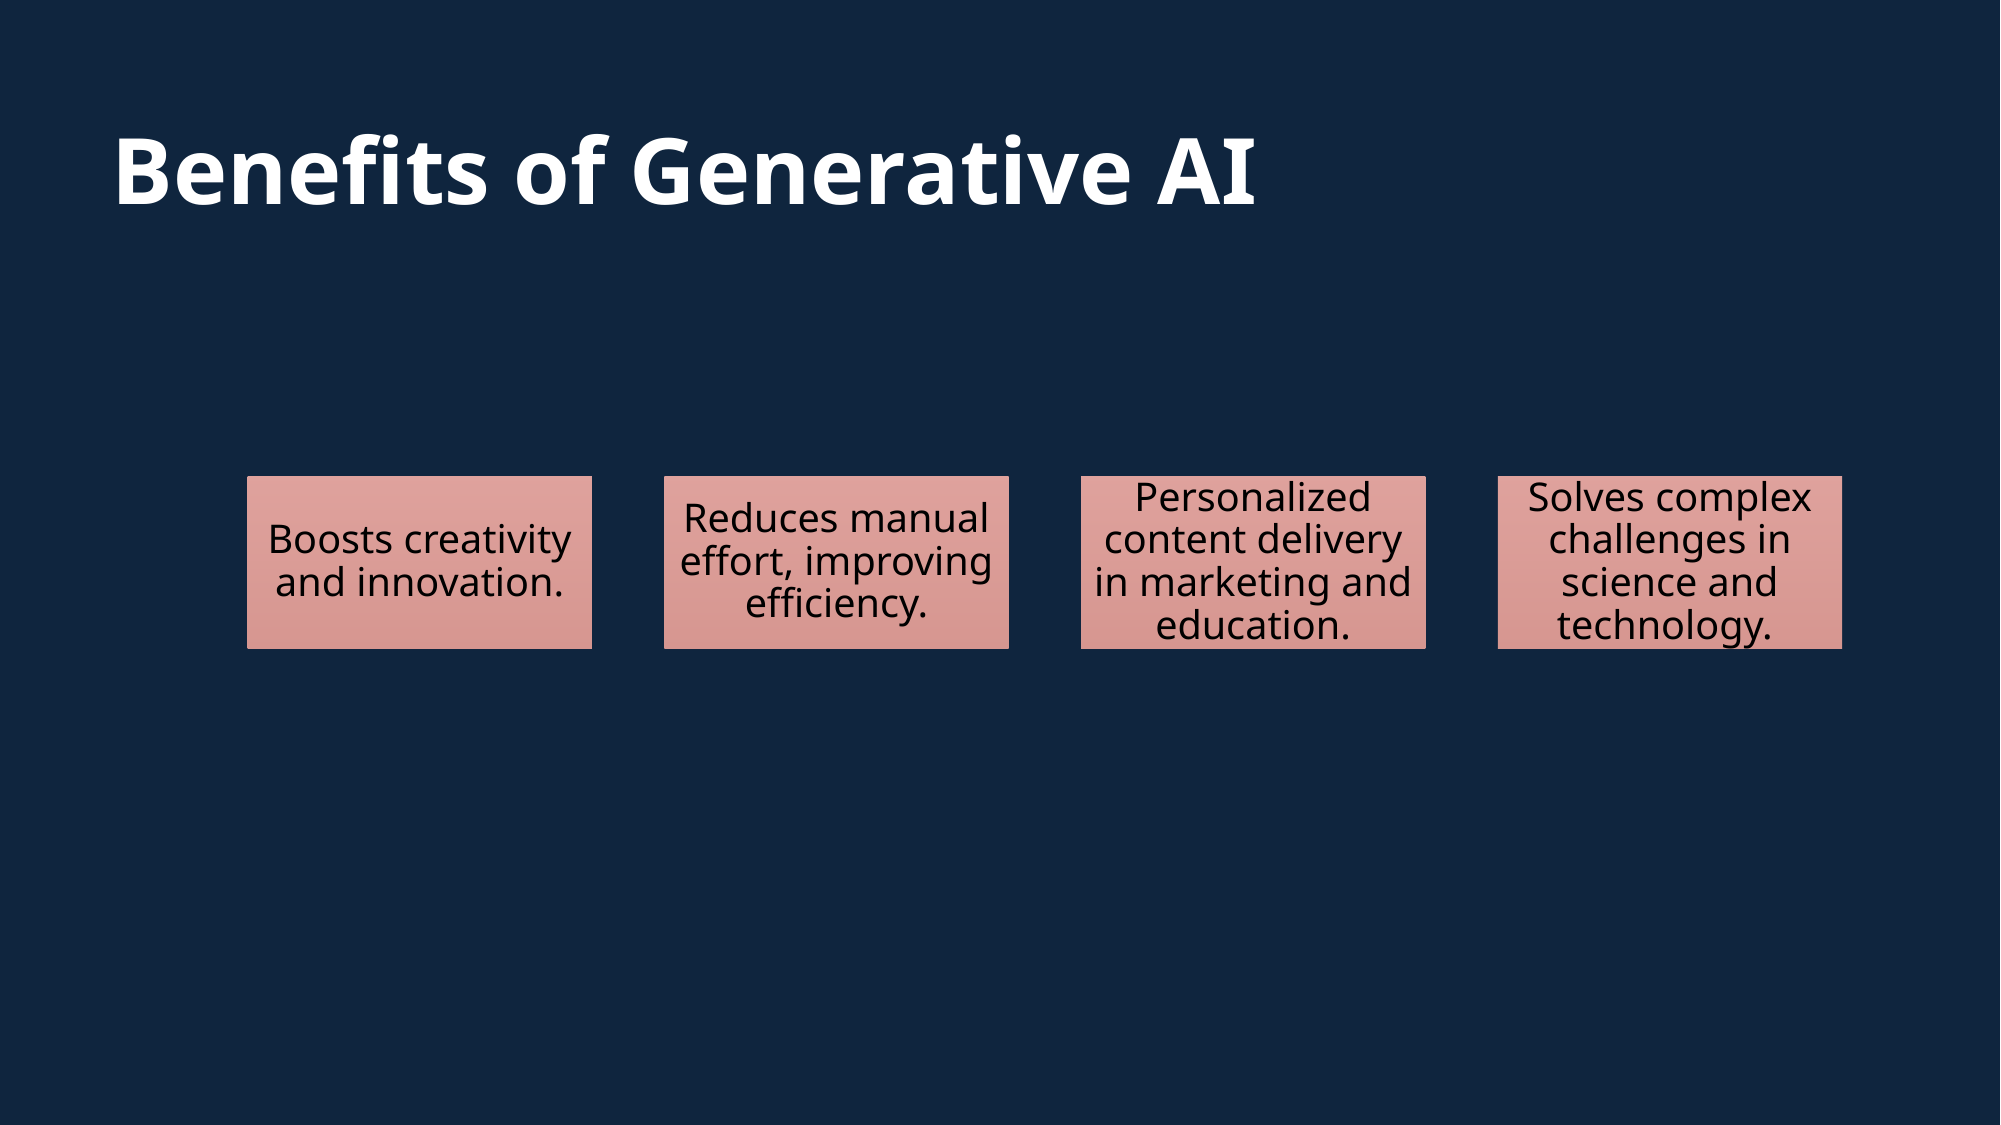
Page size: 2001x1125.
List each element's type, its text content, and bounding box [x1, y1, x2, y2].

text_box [246, 441, 1844, 684]
title Benefits of Generative AI [96, 83, 1822, 267]
